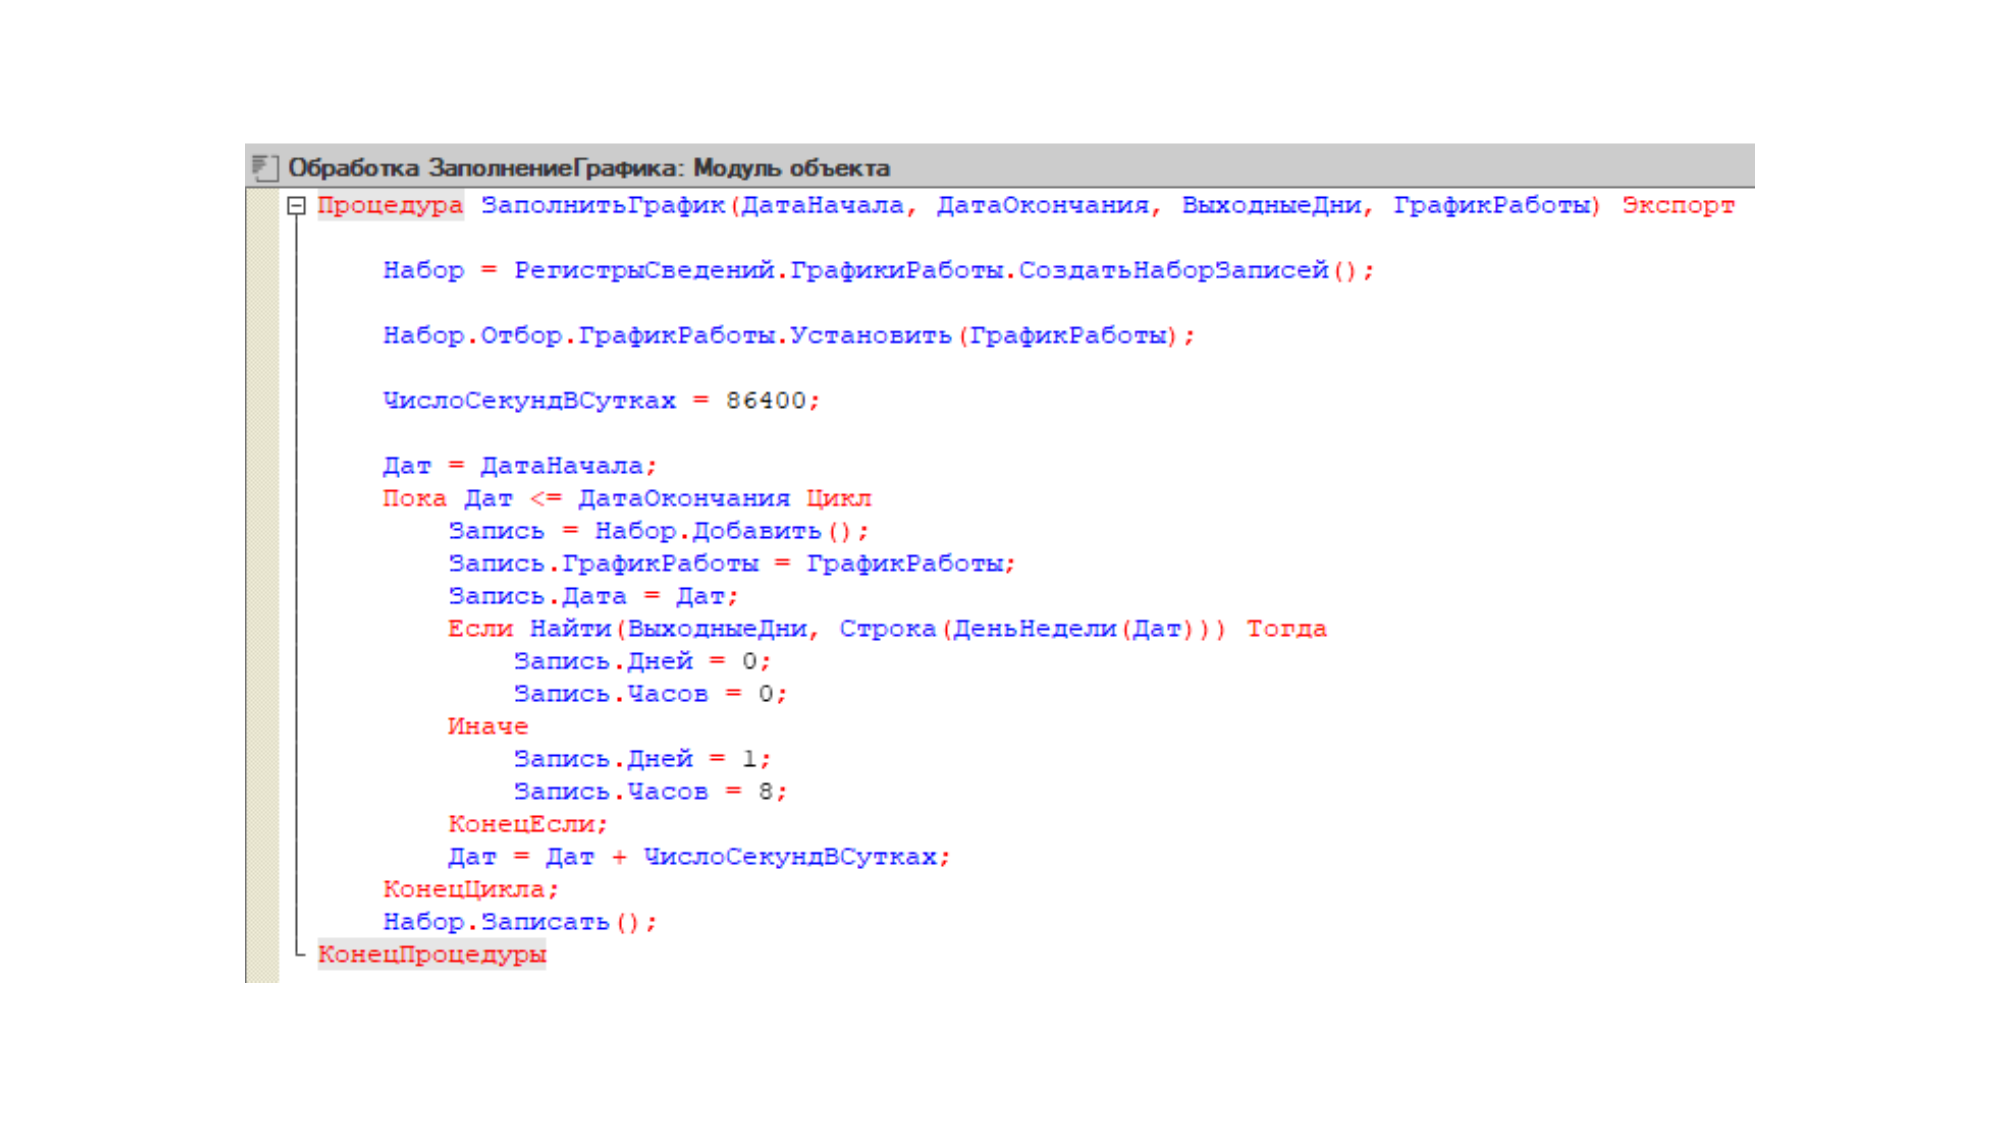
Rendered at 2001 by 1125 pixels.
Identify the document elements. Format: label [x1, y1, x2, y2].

picture [245, 142, 1755, 983]
